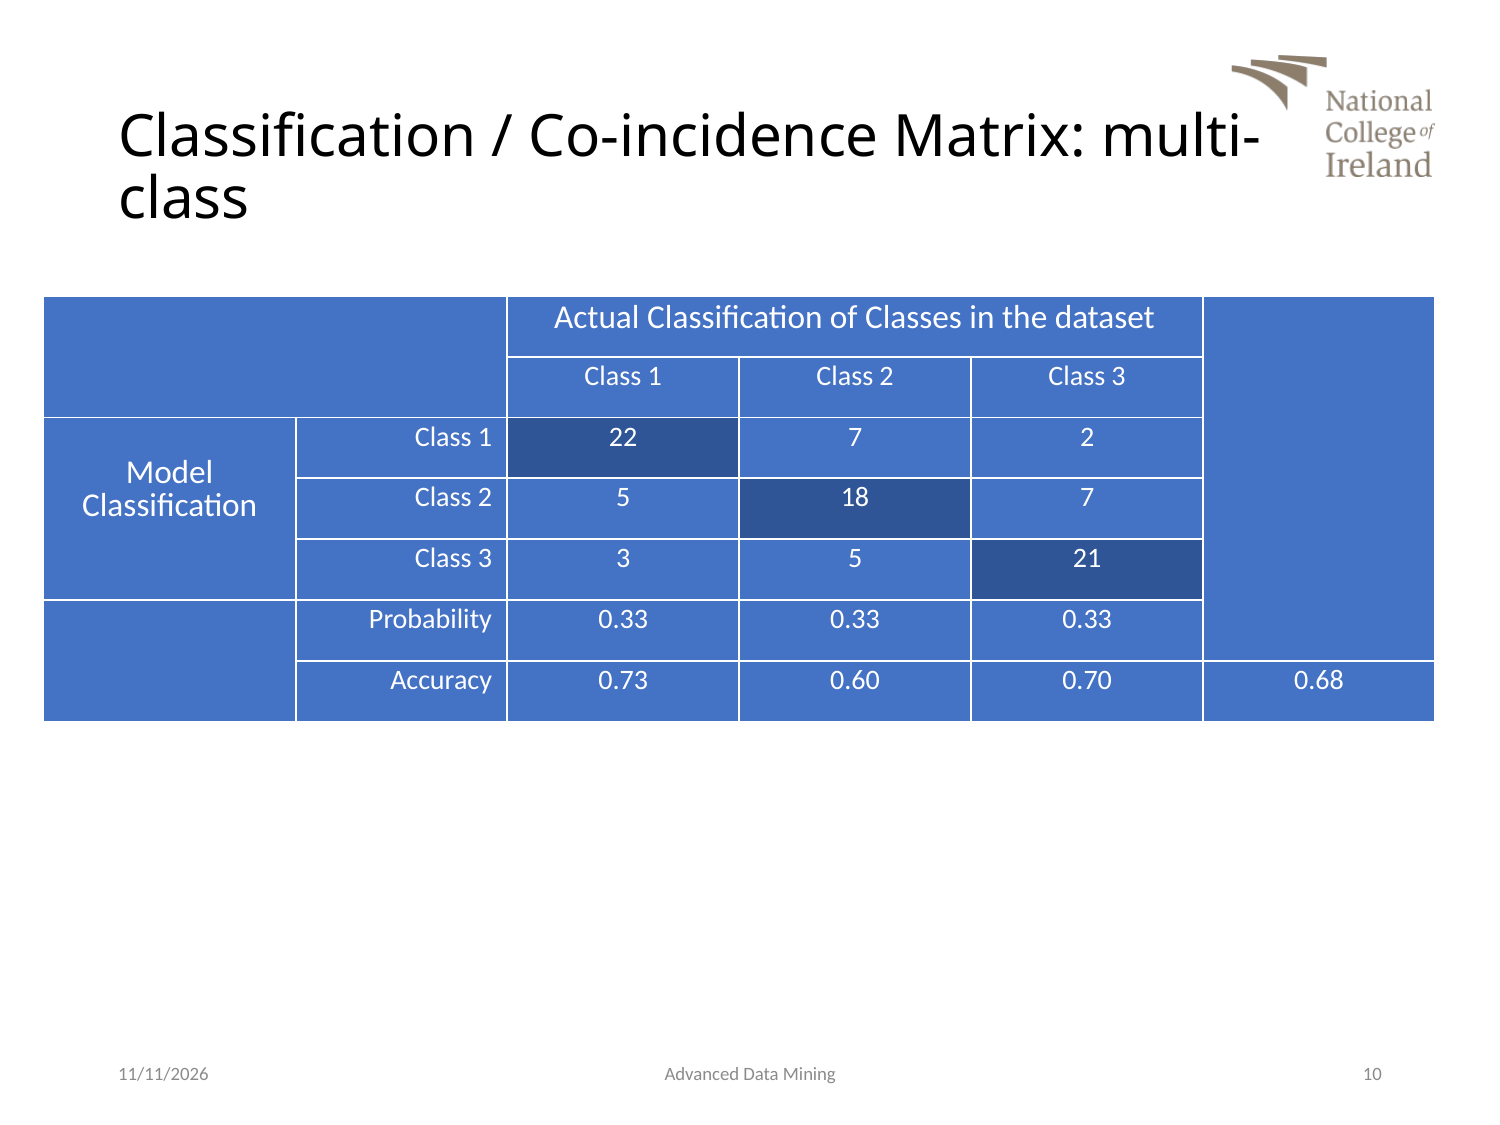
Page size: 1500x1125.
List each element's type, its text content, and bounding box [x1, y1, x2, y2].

footer Advanced Data Mining [496, 1042, 1004, 1103]
table_cell Probability [297, 601, 506, 660]
table_header [44, 297, 506, 417]
table_cell [44, 601, 295, 721]
table_cell 18 [740, 479, 970, 538]
table_cell Class 3 [297, 540, 506, 599]
table_cell 5 [740, 540, 970, 599]
table_cell 0.70 [972, 662, 1202, 721]
table_cell 3 [508, 540, 738, 599]
table_cell 0.60 [740, 662, 970, 721]
table_cell 0.33 [508, 601, 738, 660]
table_cell 21 [972, 540, 1202, 599]
table_cell Class 2 [740, 358, 970, 417]
table_cell 5 [508, 479, 738, 538]
table_cell Accuracy [297, 662, 506, 721]
table_cell Class 1 [297, 418, 506, 477]
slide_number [103, 1042, 441, 1103]
table_cell 7 [740, 418, 970, 477]
table_cell 2 [972, 418, 1202, 477]
table_cell Model Classification [44, 418, 295, 599]
table_cell Class 1 [508, 358, 738, 417]
table_cell 0.68 [1204, 662, 1434, 721]
table_cell 0.33 [740, 601, 970, 660]
table_header [1204, 297, 1434, 660]
table_cell Class 2 [297, 479, 506, 538]
slide_number 10 [1059, 1042, 1397, 1103]
table_cell 7 [972, 479, 1202, 538]
table_cell 0.33 [972, 601, 1202, 660]
title Classification / Co-incidence Matrix: multi-class [103, 59, 1397, 278]
table_cell 0.73 [508, 662, 738, 721]
table_cell 22 [508, 418, 738, 477]
table_header Actual Classification of Classes in the dataset [508, 297, 1202, 356]
table_cell Class 3 [972, 358, 1202, 417]
